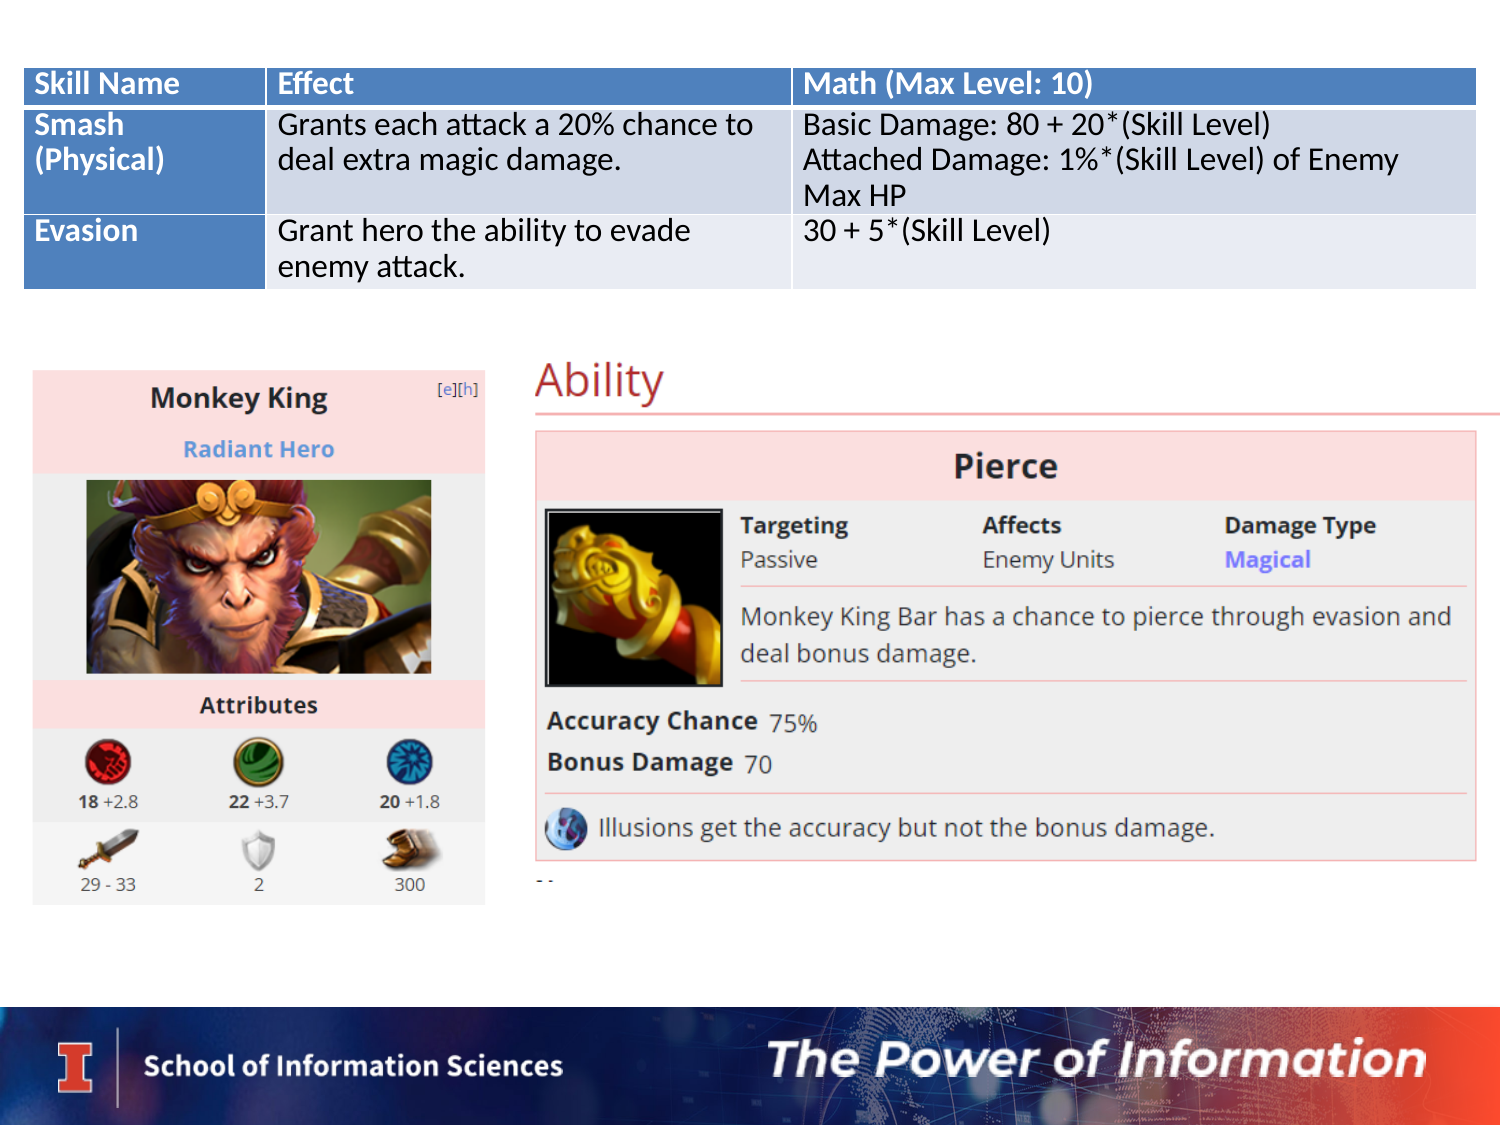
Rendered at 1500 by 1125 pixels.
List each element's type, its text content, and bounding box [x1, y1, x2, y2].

table_cell 30 + 5*(Skill Level) [793, 215, 1476, 289]
table_cell Basic Damage: 80 + 20*(Skill Level) Attached Damage: 1%*(Skill Level) of Enemy Max HP [793, 110, 1476, 214]
picture [0, 1007, 1426, 1125]
table_header Effect [267, 68, 791, 105]
picture [22, 367, 497, 906]
table_header Math (Max Level: 10) [793, 68, 1476, 105]
picture [519, 346, 1500, 882]
table_cell Grant hero the ability to evade enemy attack. [267, 215, 791, 289]
table_cell Grants each attack a 20% chance to deal extra magic damage. [267, 110, 791, 214]
table_cell Smash (Physical) [24, 110, 265, 214]
table_header Skill Name [24, 68, 265, 105]
table_cell Evasion [24, 215, 265, 289]
